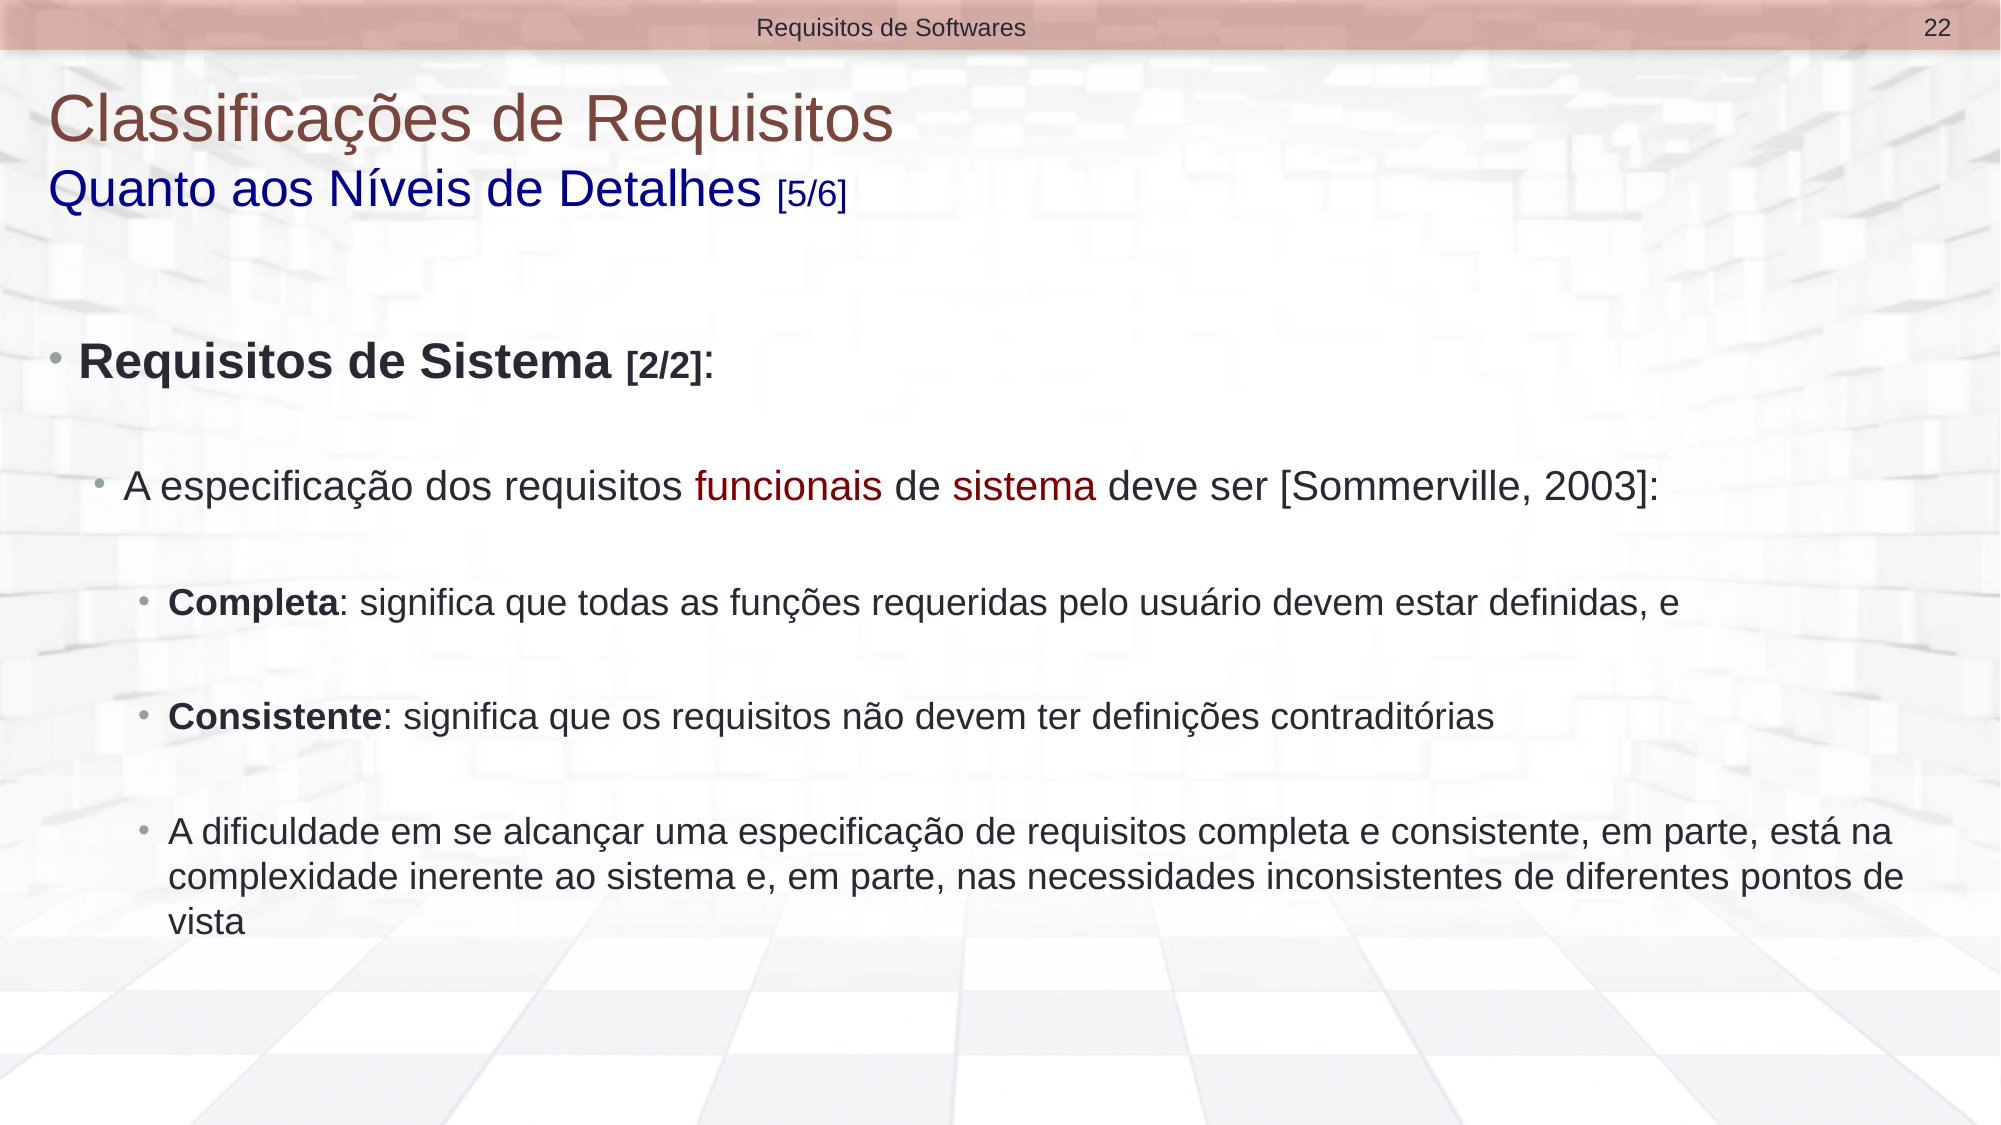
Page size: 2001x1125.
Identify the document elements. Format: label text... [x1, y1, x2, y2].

title Classificações de Requisitos Quanto aos Níveis de Detalhes [5/6] [33, 66, 1967, 225]
footer Requisitos de Softwares [33, 3, 1750, 50]
list Requisitos de Sistema [2/2]: A especificação dos requisitos funcionais de sistema deve ser [Sommerville, 2003]: Completa: significa que todas as funções requeridas pelo usuário devem estar definidas, e Consistente: significa que os requisitos não devem ter definições contraditórias A dificuldade em se alcançar uma especificação de requisitos completa e consistente, em parte, está na complexidade inerente ao sistema e, em parte, nas necessidades inconsistentes de diferentes pontos de vista [33, 249, 1967, 1100]
slide_number 22 [1783, 3, 1967, 50]
picture [0, 776, 2000, 1125]
